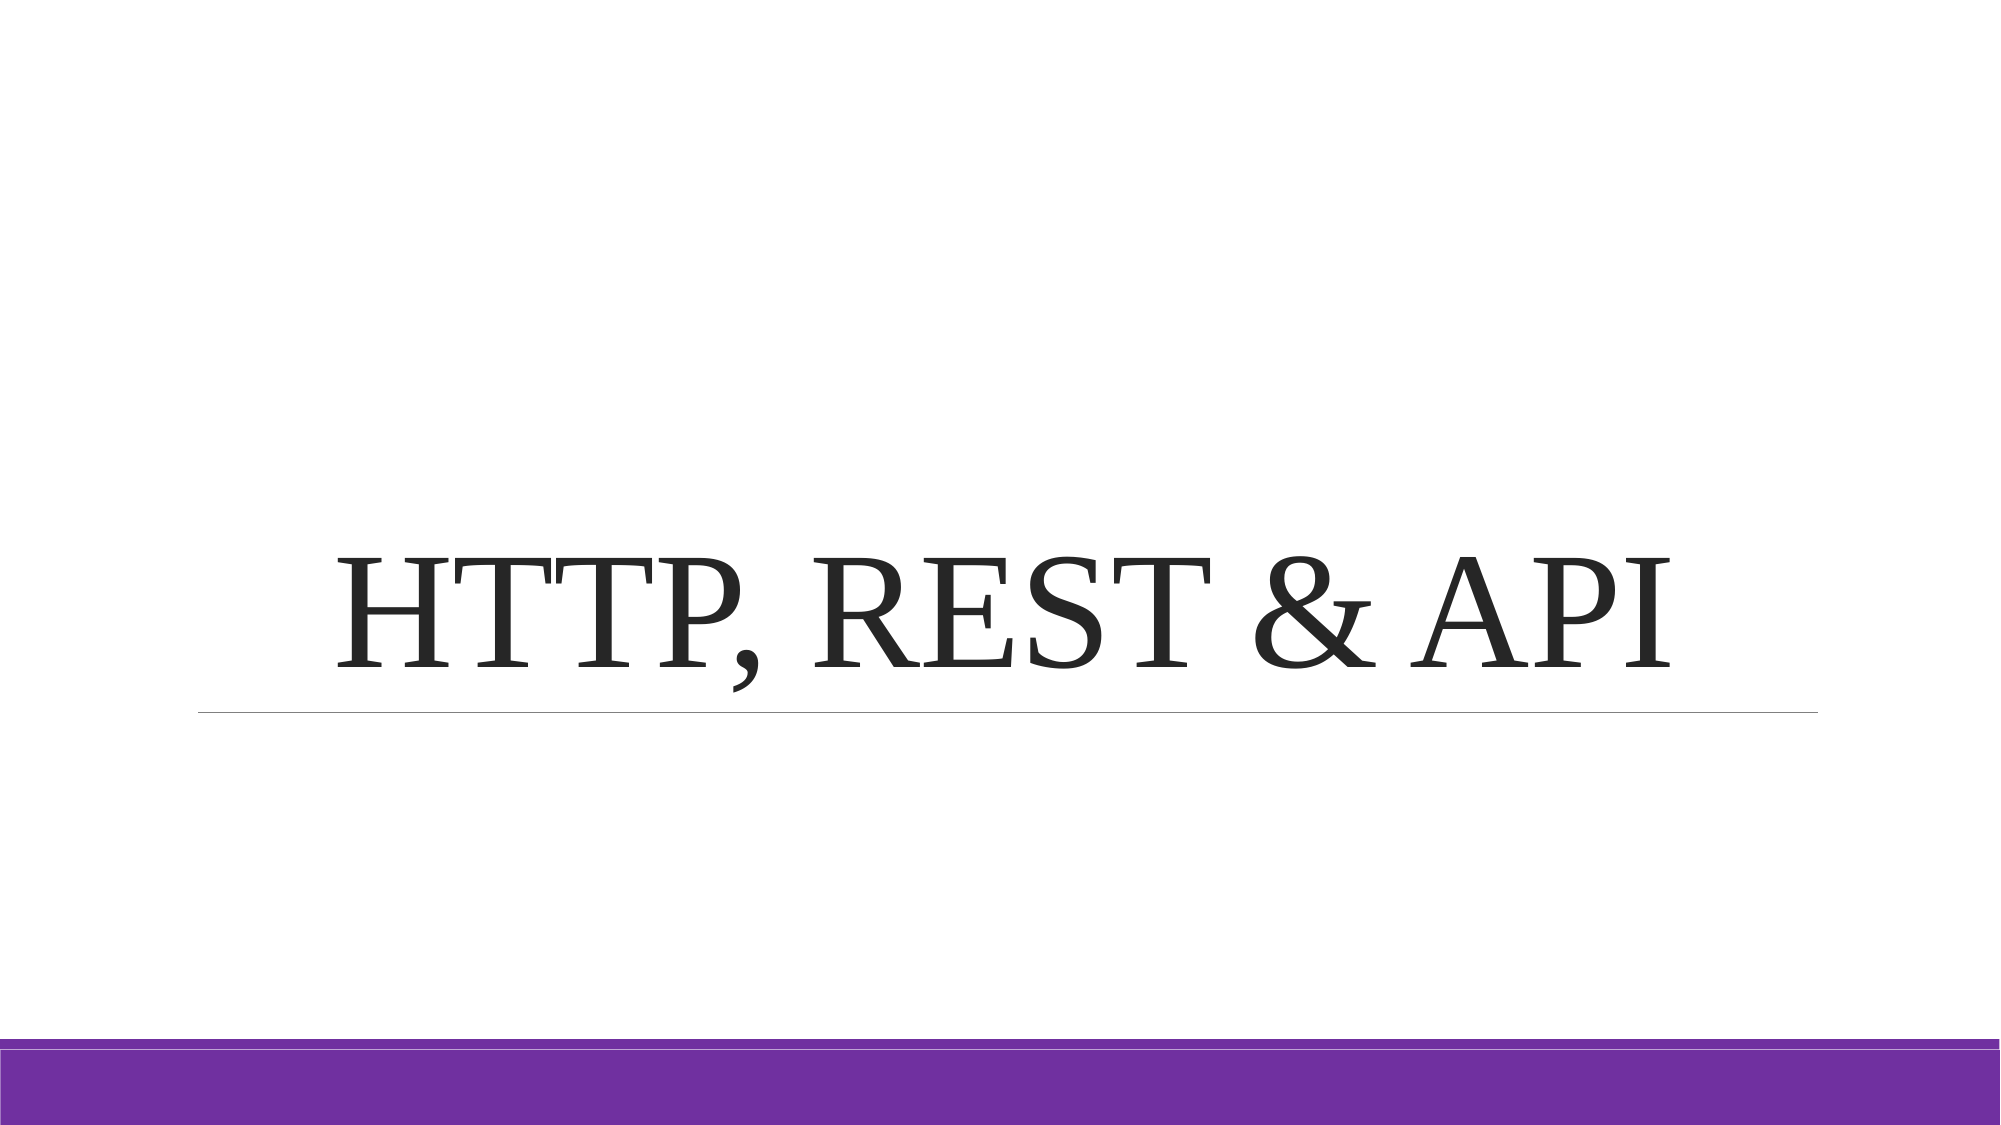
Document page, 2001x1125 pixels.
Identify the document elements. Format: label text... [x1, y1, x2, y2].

title HTTP, REST & API [180, 124, 1830, 710]
